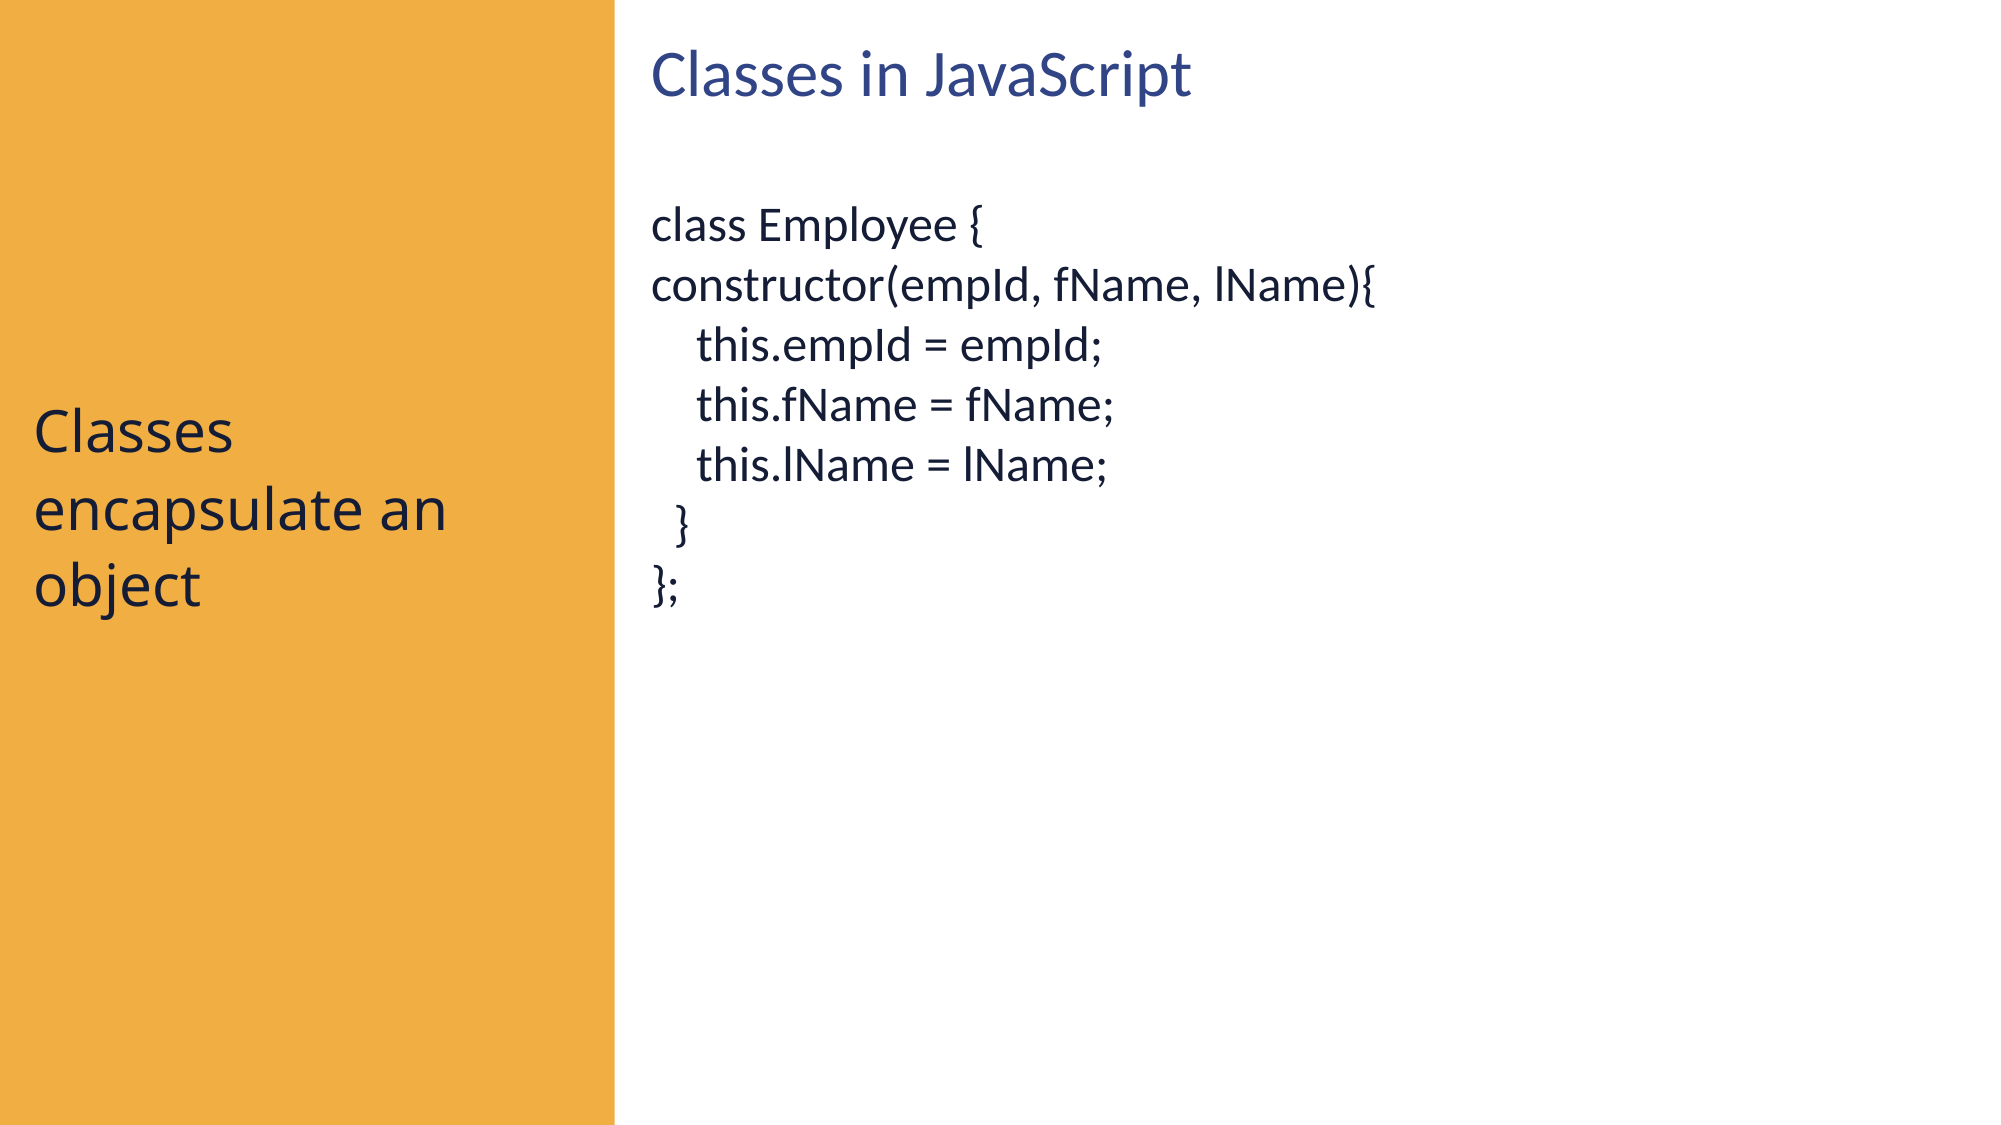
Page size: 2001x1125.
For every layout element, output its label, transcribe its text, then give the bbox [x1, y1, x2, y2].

list class Employee { constructor(empId, fName, lName){ this.empId = empId; this.fName = fName; this.lName = lName; } }; [651, 191, 1911, 1007]
list Classes encapsulate an object [33, 282, 559, 724]
list Classes in JavaScript [651, 21, 1623, 115]
